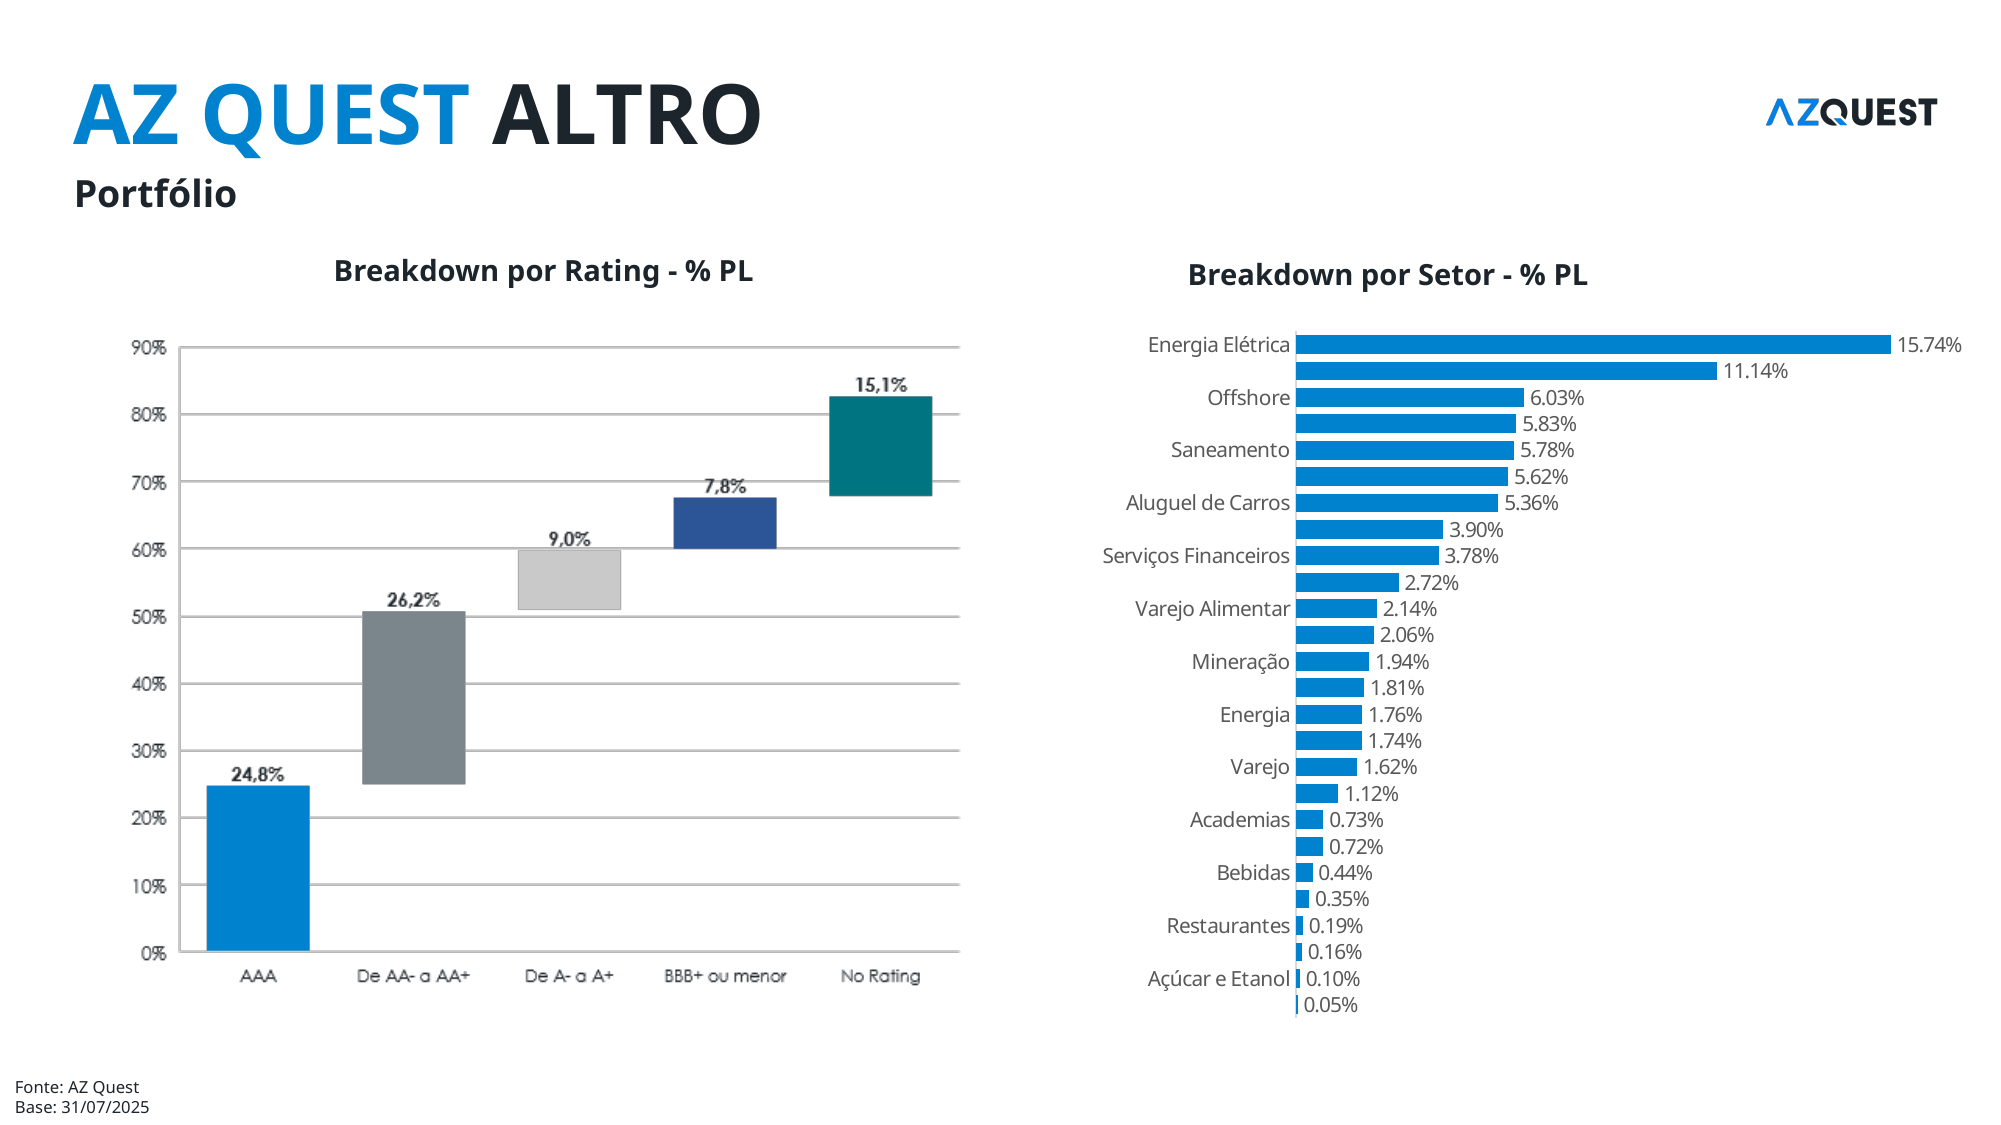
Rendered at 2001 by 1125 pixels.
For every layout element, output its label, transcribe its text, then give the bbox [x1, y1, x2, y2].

text_box Breakdown por Setor - % PL [1085, 256, 1691, 299]
text_box Fonte: AZ Quest Base: 31/07/2025 [0, 1069, 729, 1125]
chart [768, 302, 2000, 1048]
text_box Breakdown por Rating - % PL [241, 256, 846, 295]
picture [120, 325, 768, 1001]
text_box Portfólio [58, 167, 1942, 256]
text_box AZ QUEST ALTRO [58, 58, 1941, 167]
